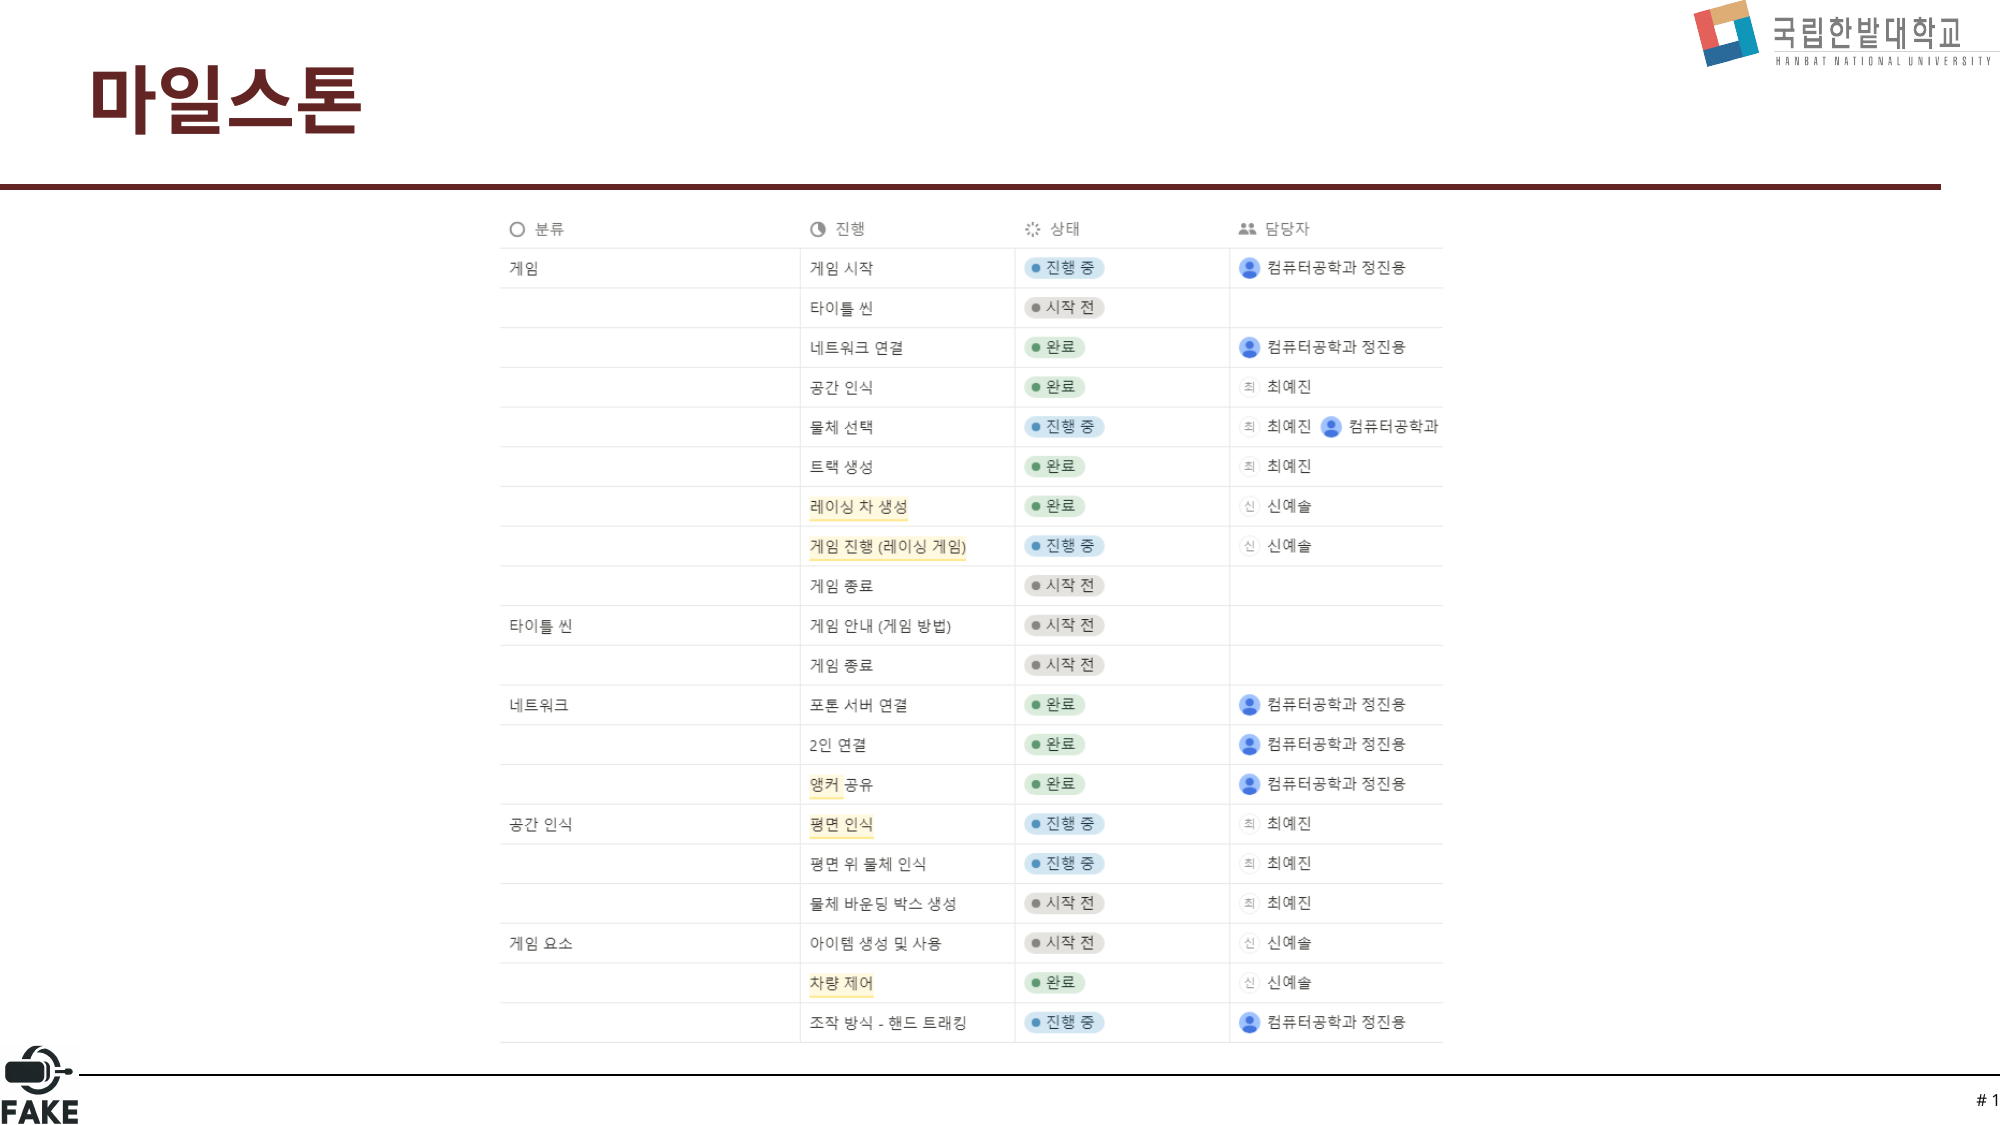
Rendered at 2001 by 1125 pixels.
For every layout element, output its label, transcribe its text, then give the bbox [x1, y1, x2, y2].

title 마일스톤 [59, 33, 1860, 164]
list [468, 207, 1444, 1044]
picture [0, 1044, 79, 1125]
picture [1693, 0, 2000, 67]
